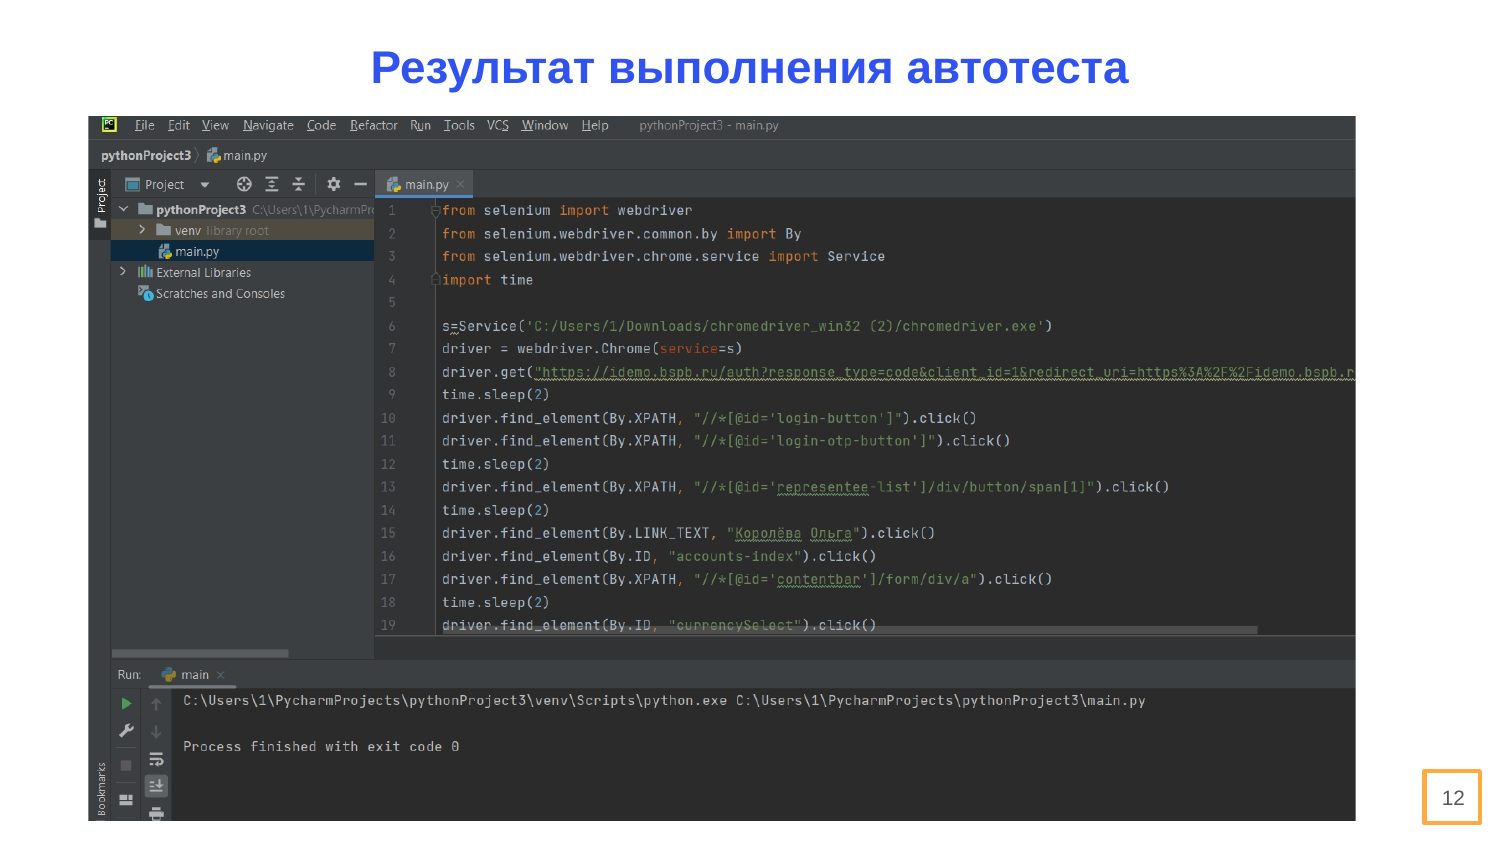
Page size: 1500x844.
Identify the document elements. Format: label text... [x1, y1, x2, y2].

slide_number 12 [1422, 769, 1482, 825]
picture [88, 116, 1356, 822]
title Результат выполнения автотеста [51, 23, 1449, 117]
